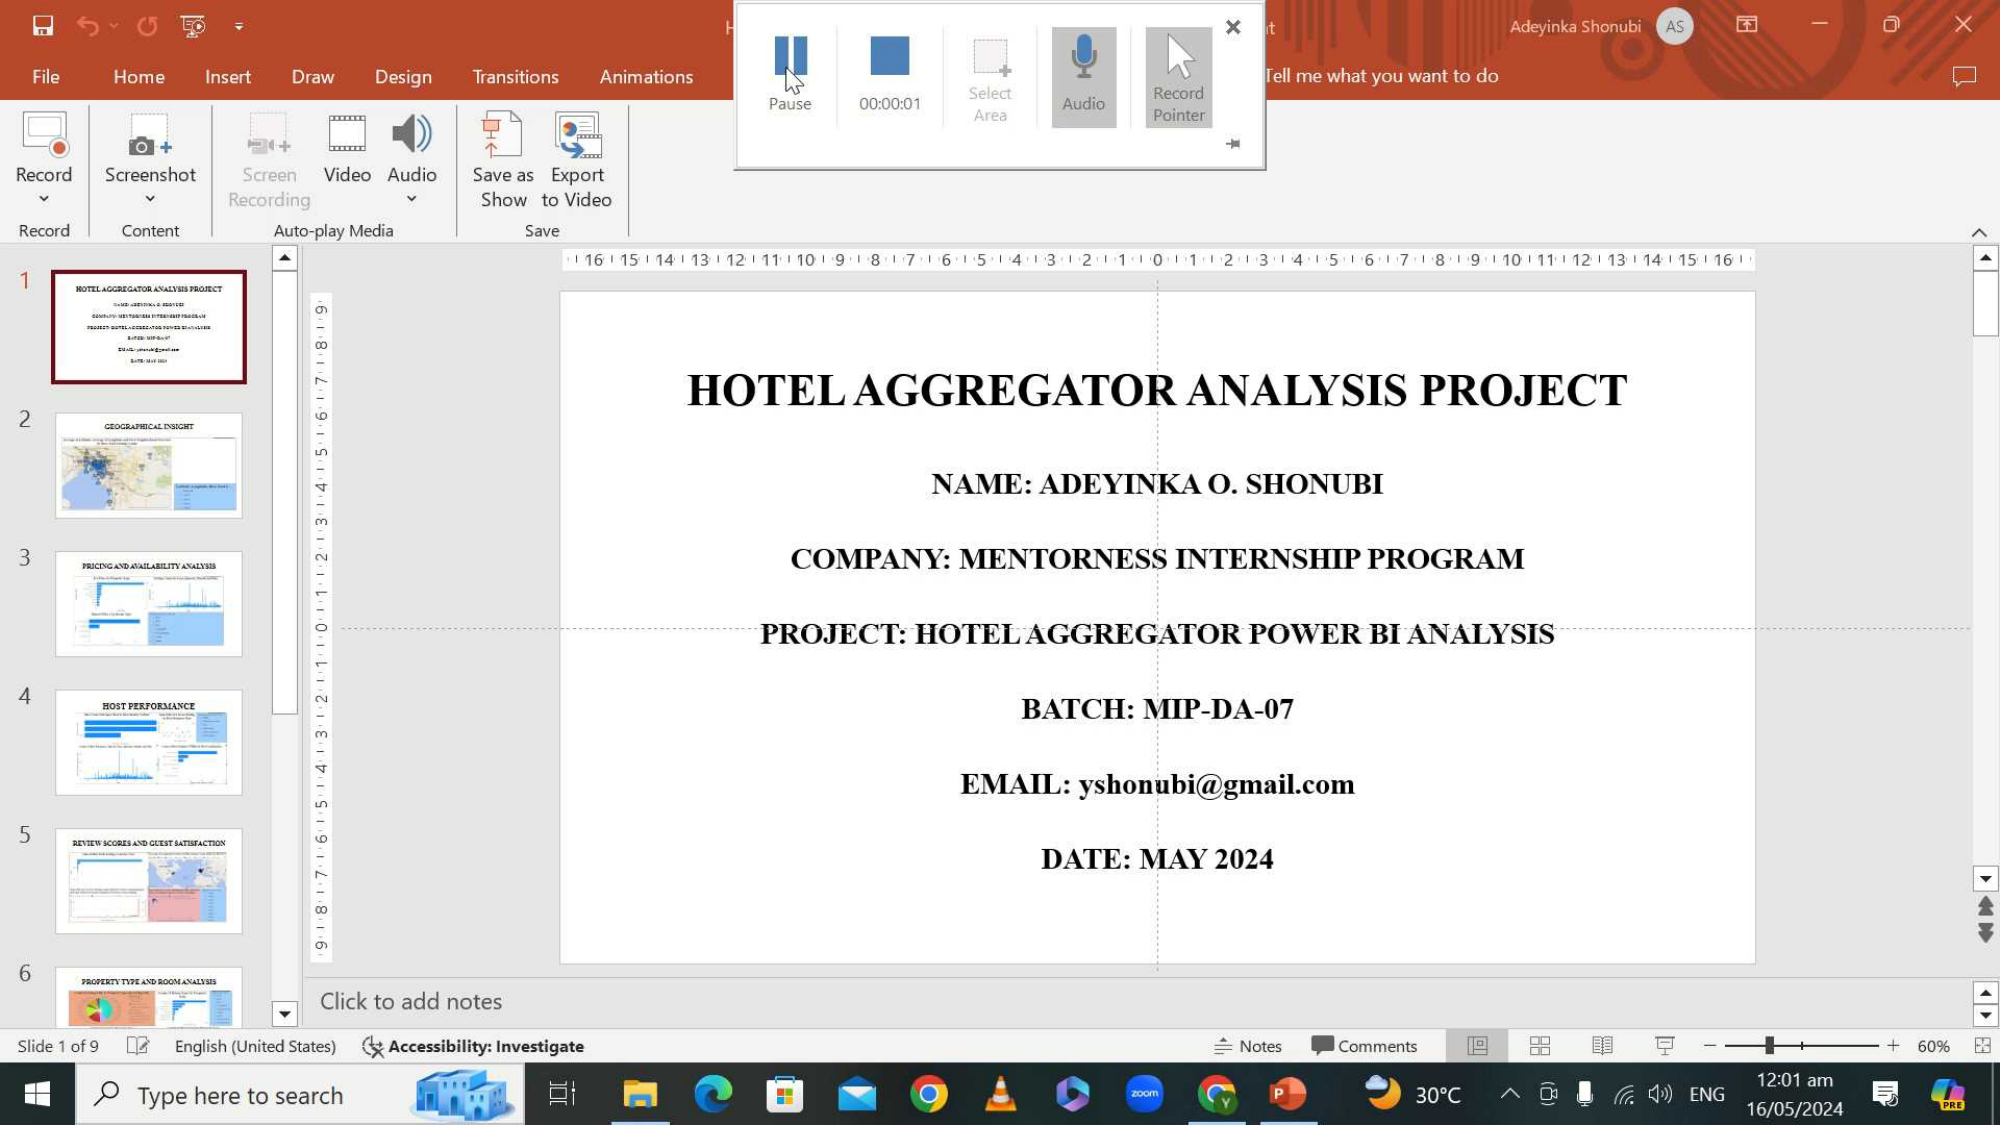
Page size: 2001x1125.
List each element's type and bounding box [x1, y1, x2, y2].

text_box [0, 0, 2000, 1125]
